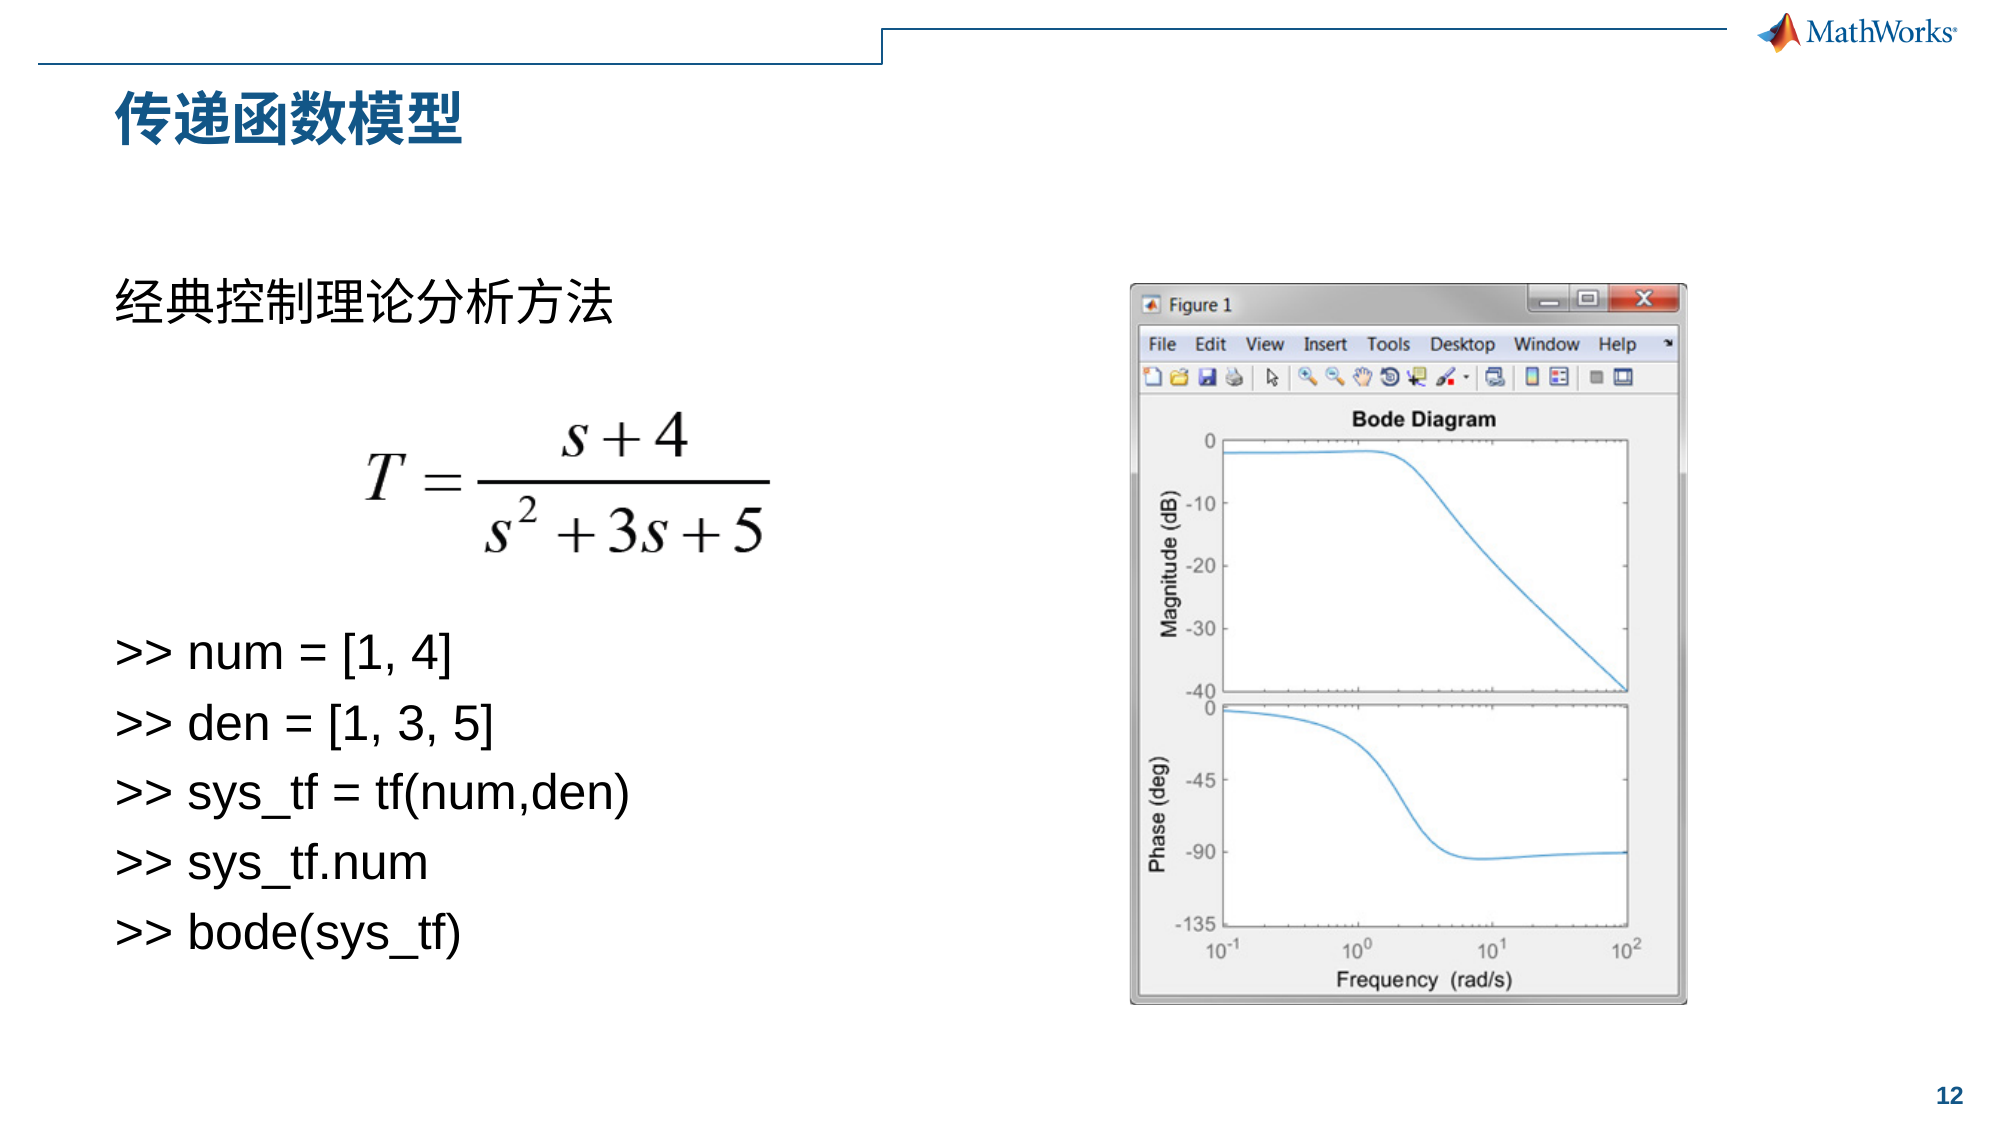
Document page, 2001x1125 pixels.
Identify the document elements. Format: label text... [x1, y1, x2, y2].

picture [1129, 283, 1688, 1005]
picture [316, 349, 847, 622]
title 传递函数模型 [99, 75, 1867, 238]
picture [1751, 3, 1970, 63]
list 经典控制理论分析方法 >> num = [1, 4] >> den = [1, 3, 5] >> sys_tf = tf(num,den) >> sys_tf.num >> bode(sys_tf) [99, 262, 1867, 1025]
